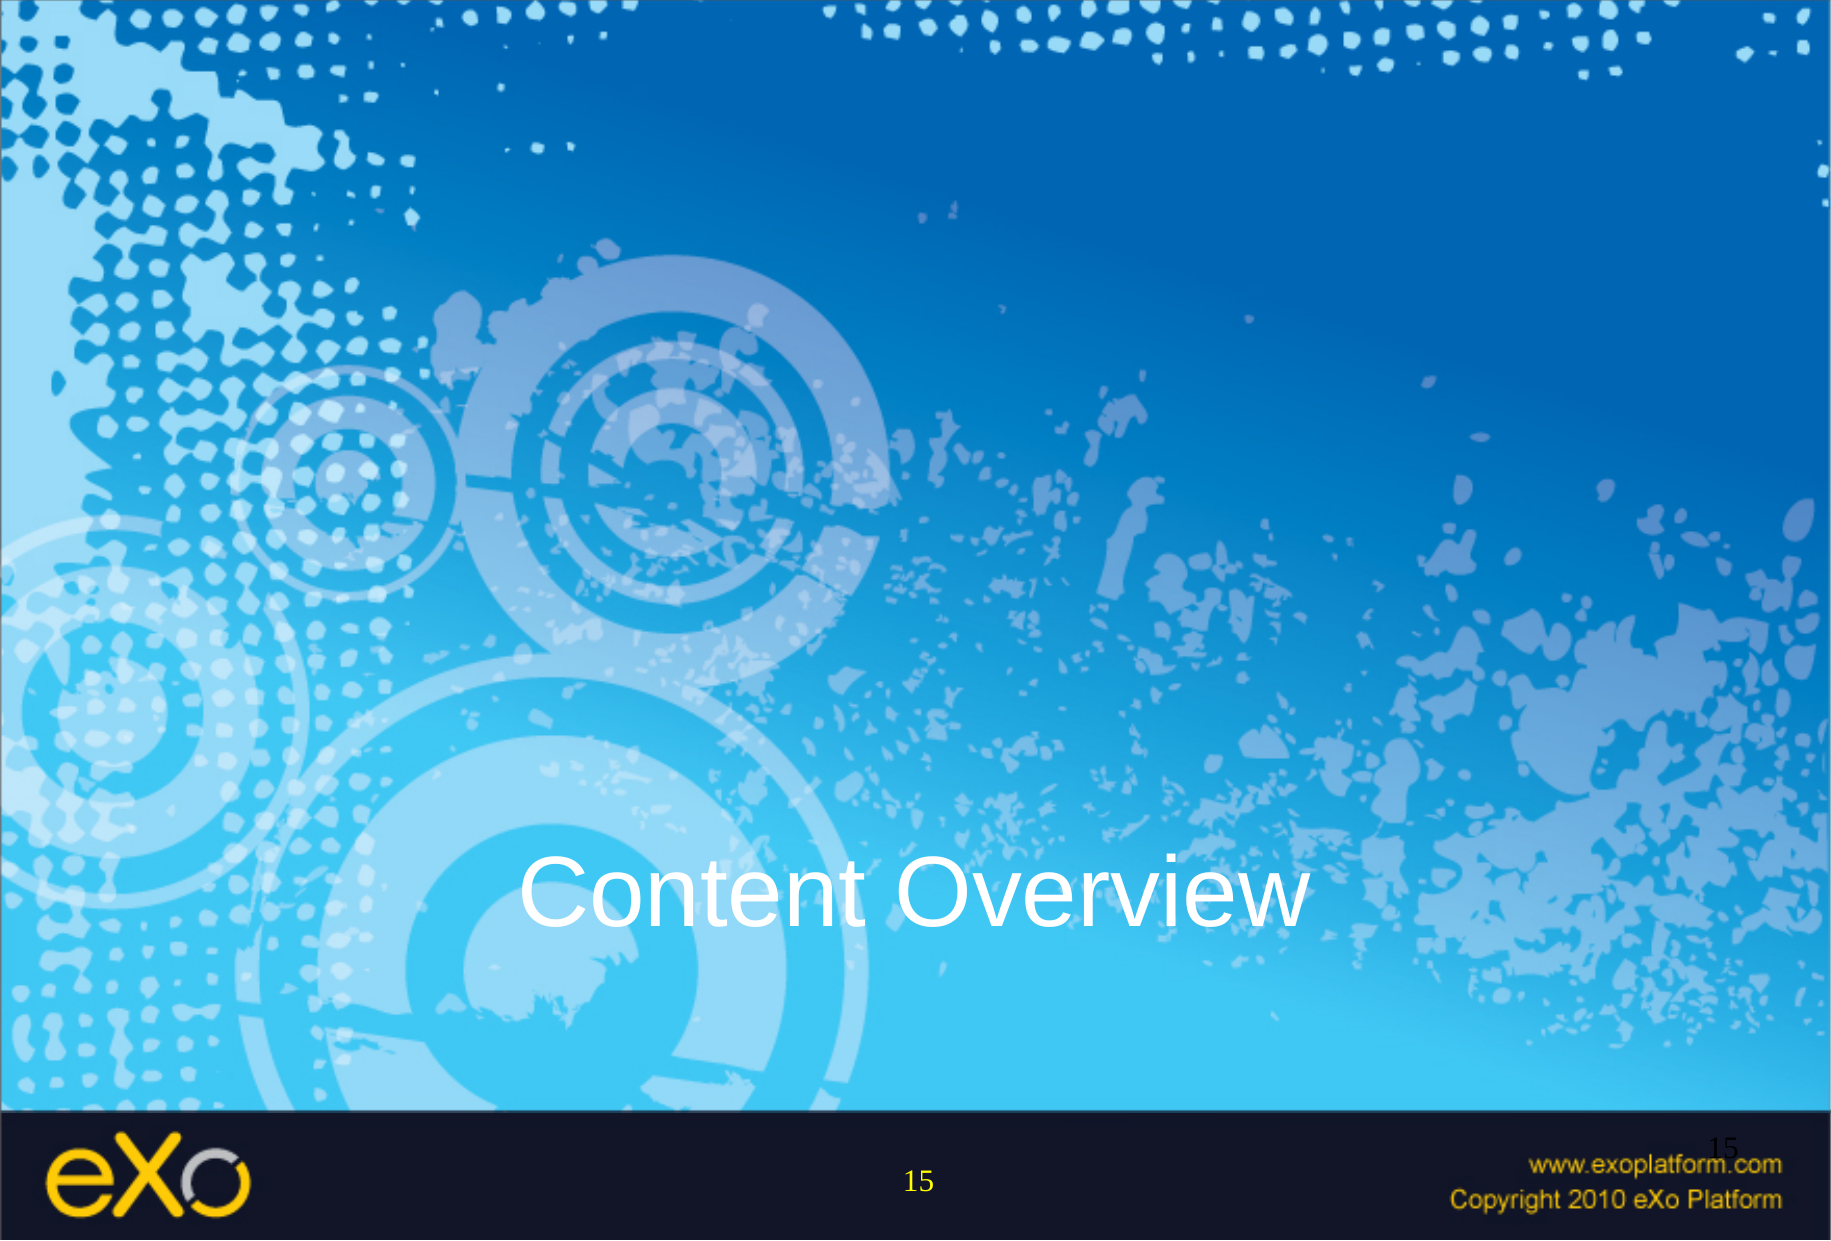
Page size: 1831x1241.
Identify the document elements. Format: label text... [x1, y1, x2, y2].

picture [0, 0, 1831, 1240]
text_box Content Overview [90, 769, 1738, 1015]
text_box 15 [1312, 1129, 1739, 1215]
